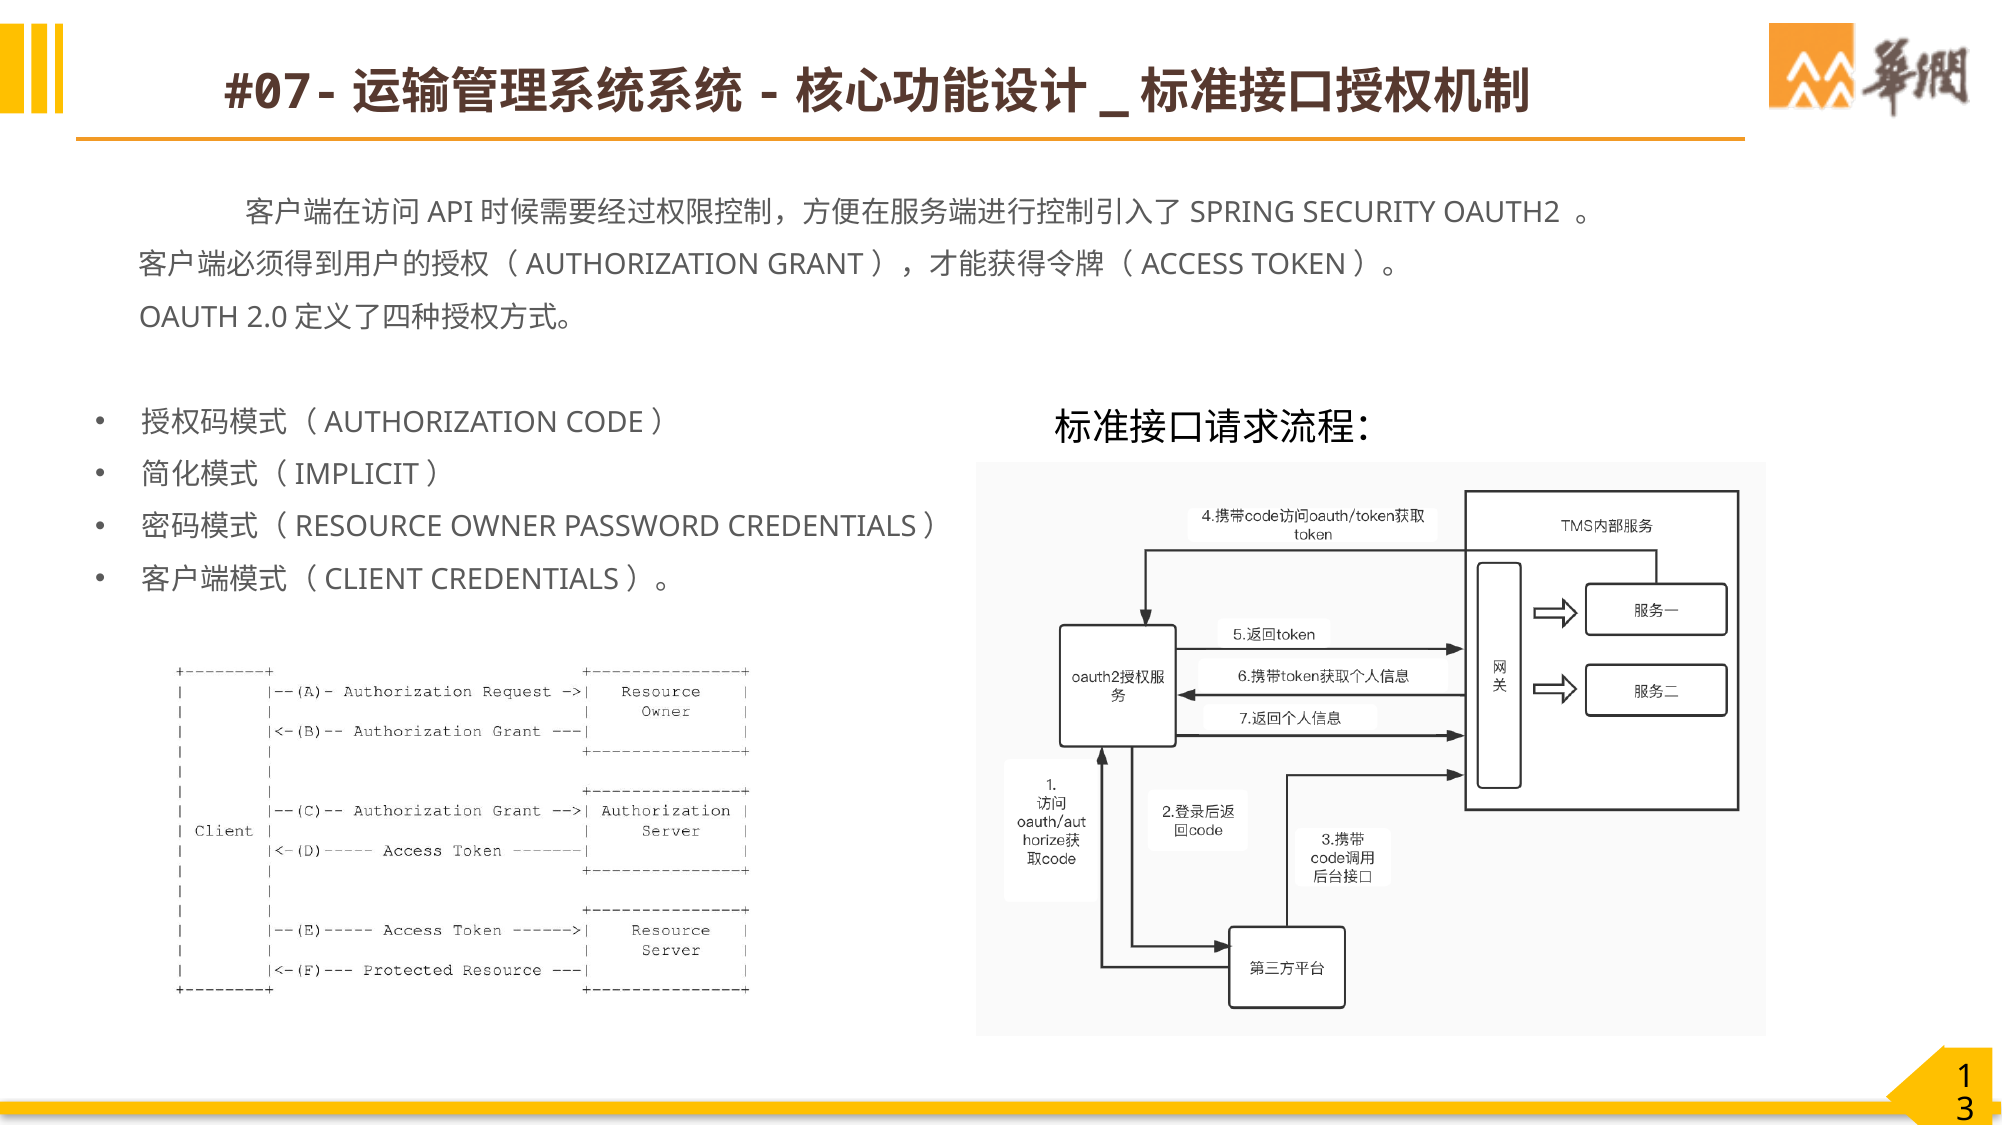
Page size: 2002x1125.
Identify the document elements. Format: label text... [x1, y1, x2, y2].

picture [976, 462, 1766, 1036]
title #07-运输管理系统系统-核心功能设计_标准接口授权机制 [208, 43, 1890, 135]
picture [1769, 23, 1970, 142]
text_box 标准接口请求流程： [1040, 395, 1429, 455]
text_box 客户端在访问API时候需要经过权限控制，方便在服务端进行控制引入了Spring Security OAuth2 。 客户端必须得到用户的授权（authorization grant），才能获得令牌（access token）。 OAuth 2.0定义了四种授权方式。 授权码模式（authorization code） 简化模式（implicit） 密码模式（resource owner password credentials） 客户端模式（client credentials）。 [80, 168, 1921, 603]
picture [156, 657, 762, 1008]
